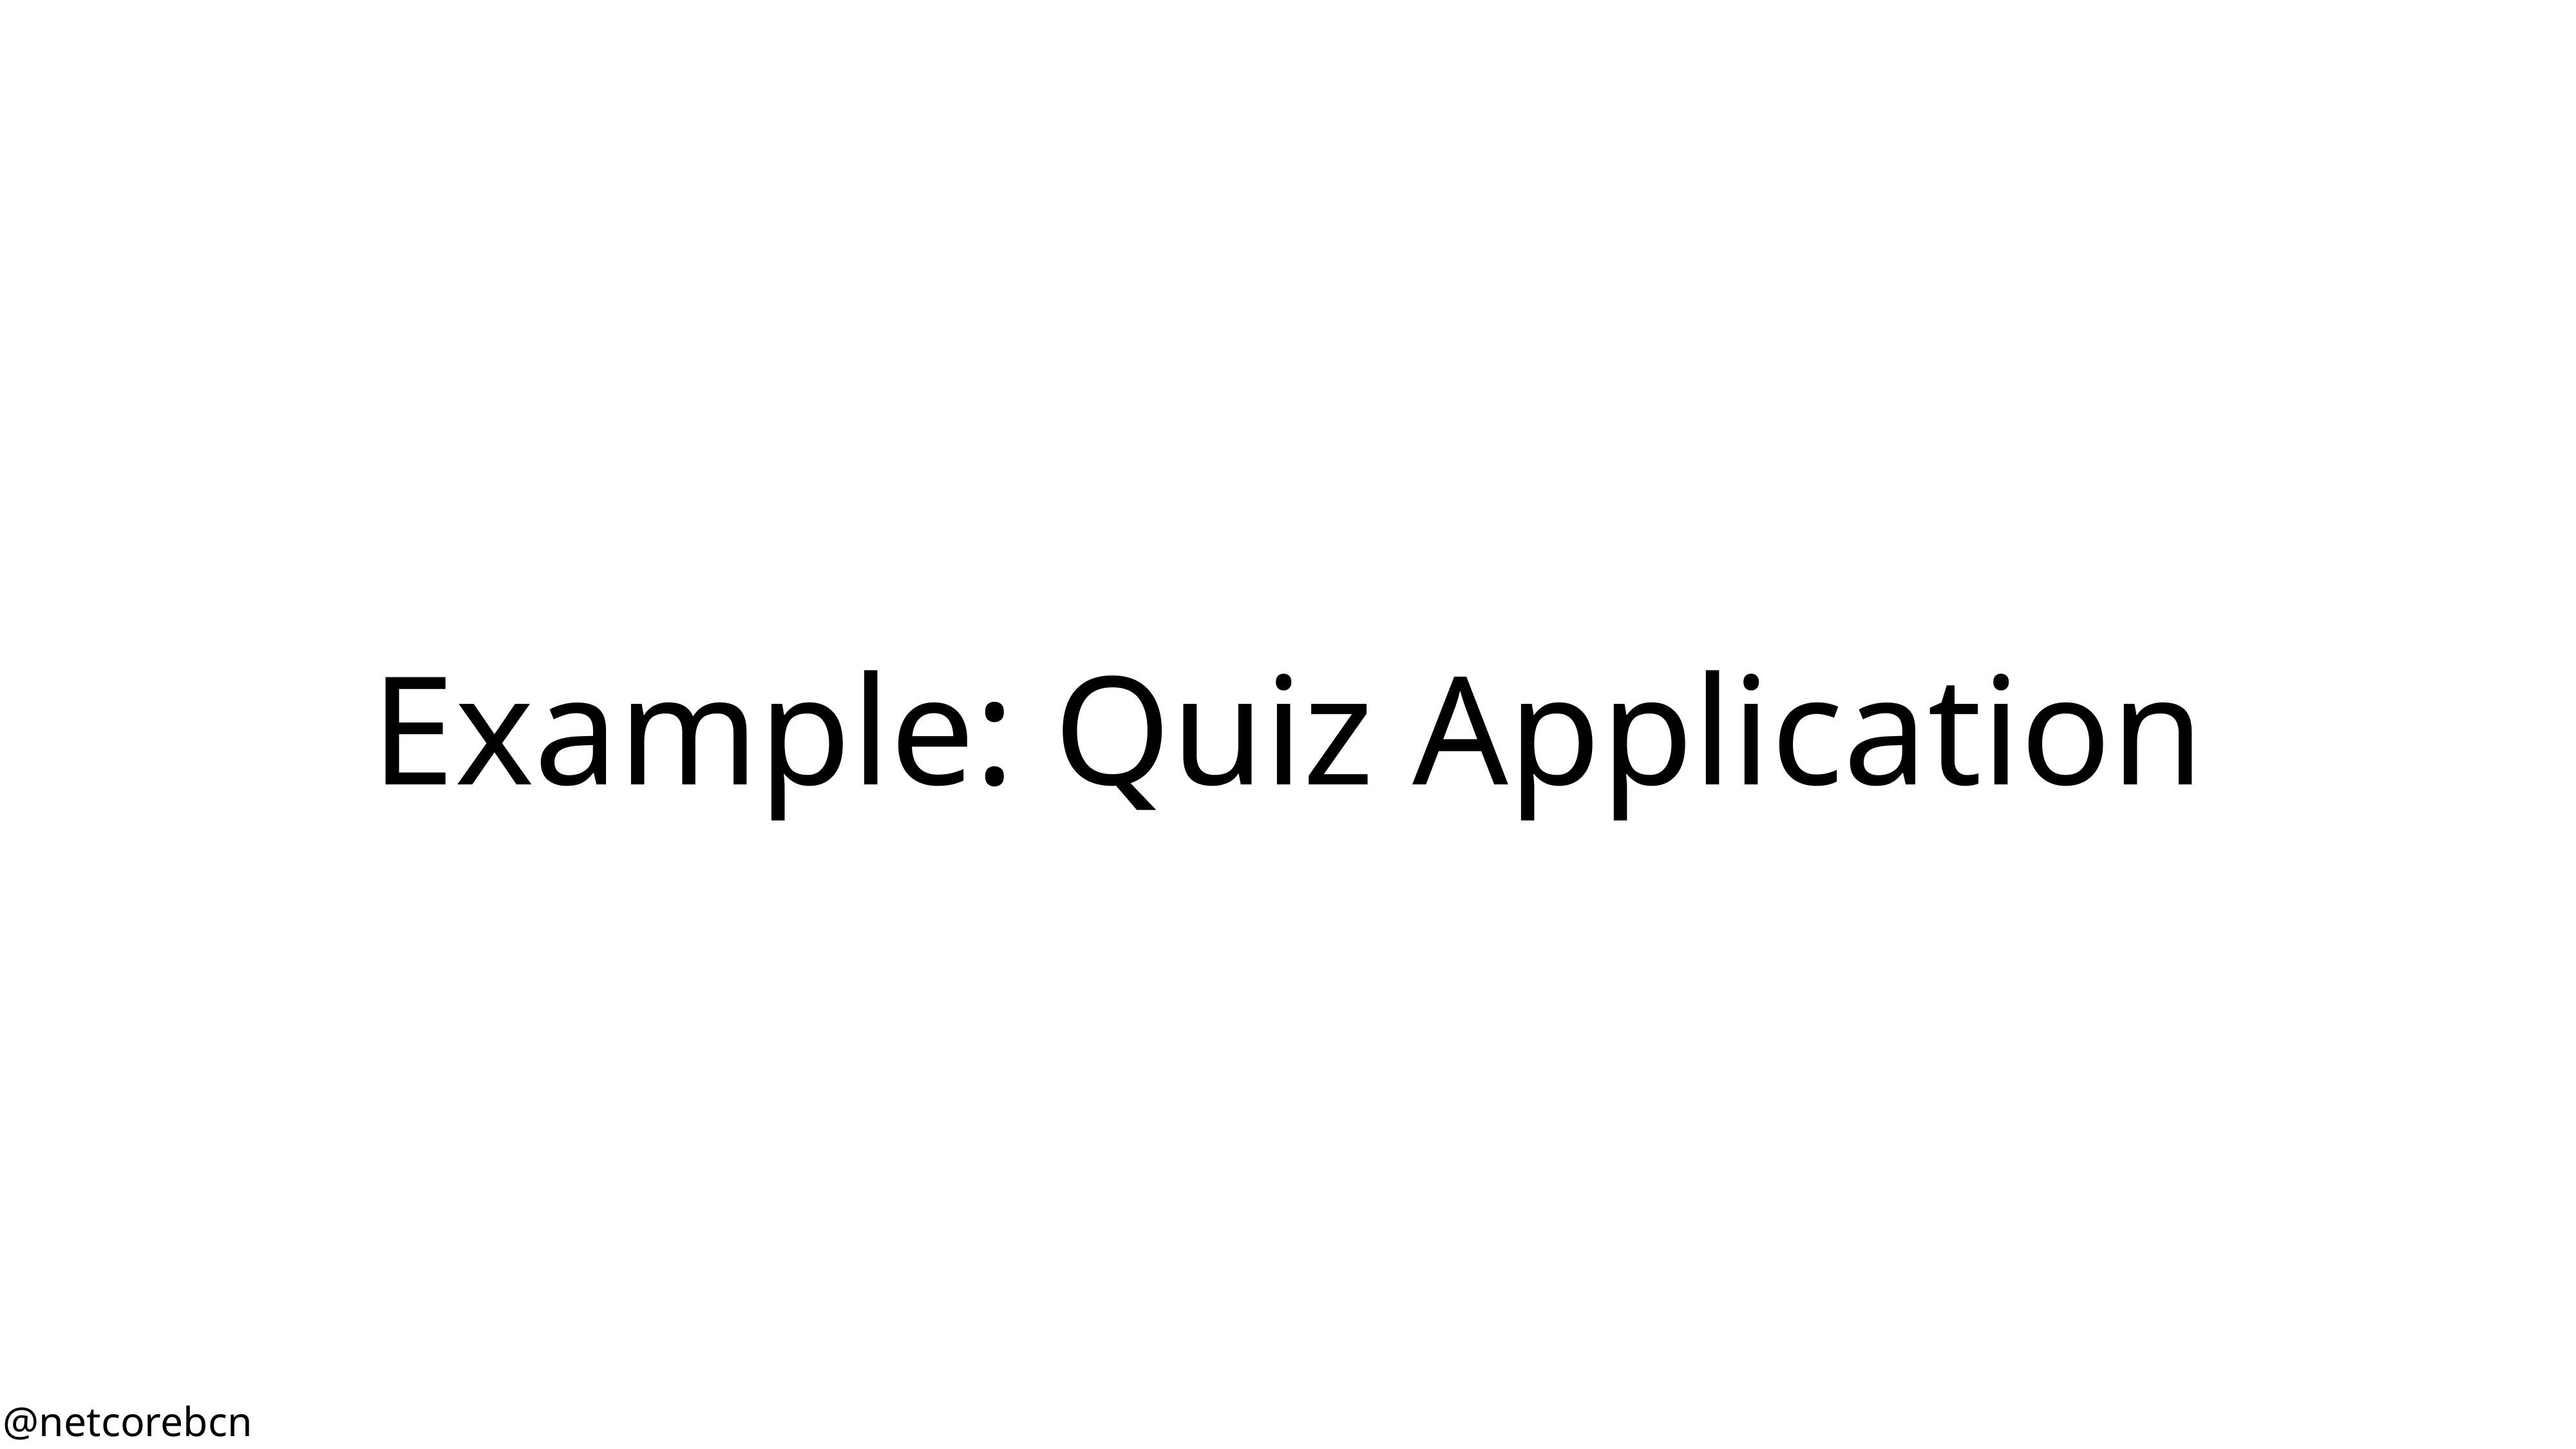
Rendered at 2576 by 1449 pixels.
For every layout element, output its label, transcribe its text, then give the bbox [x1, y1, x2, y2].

text_box @netcorebcn [0, 1391, 258, 1449]
title Example: Quiz Application [187, 478, 2389, 971]
